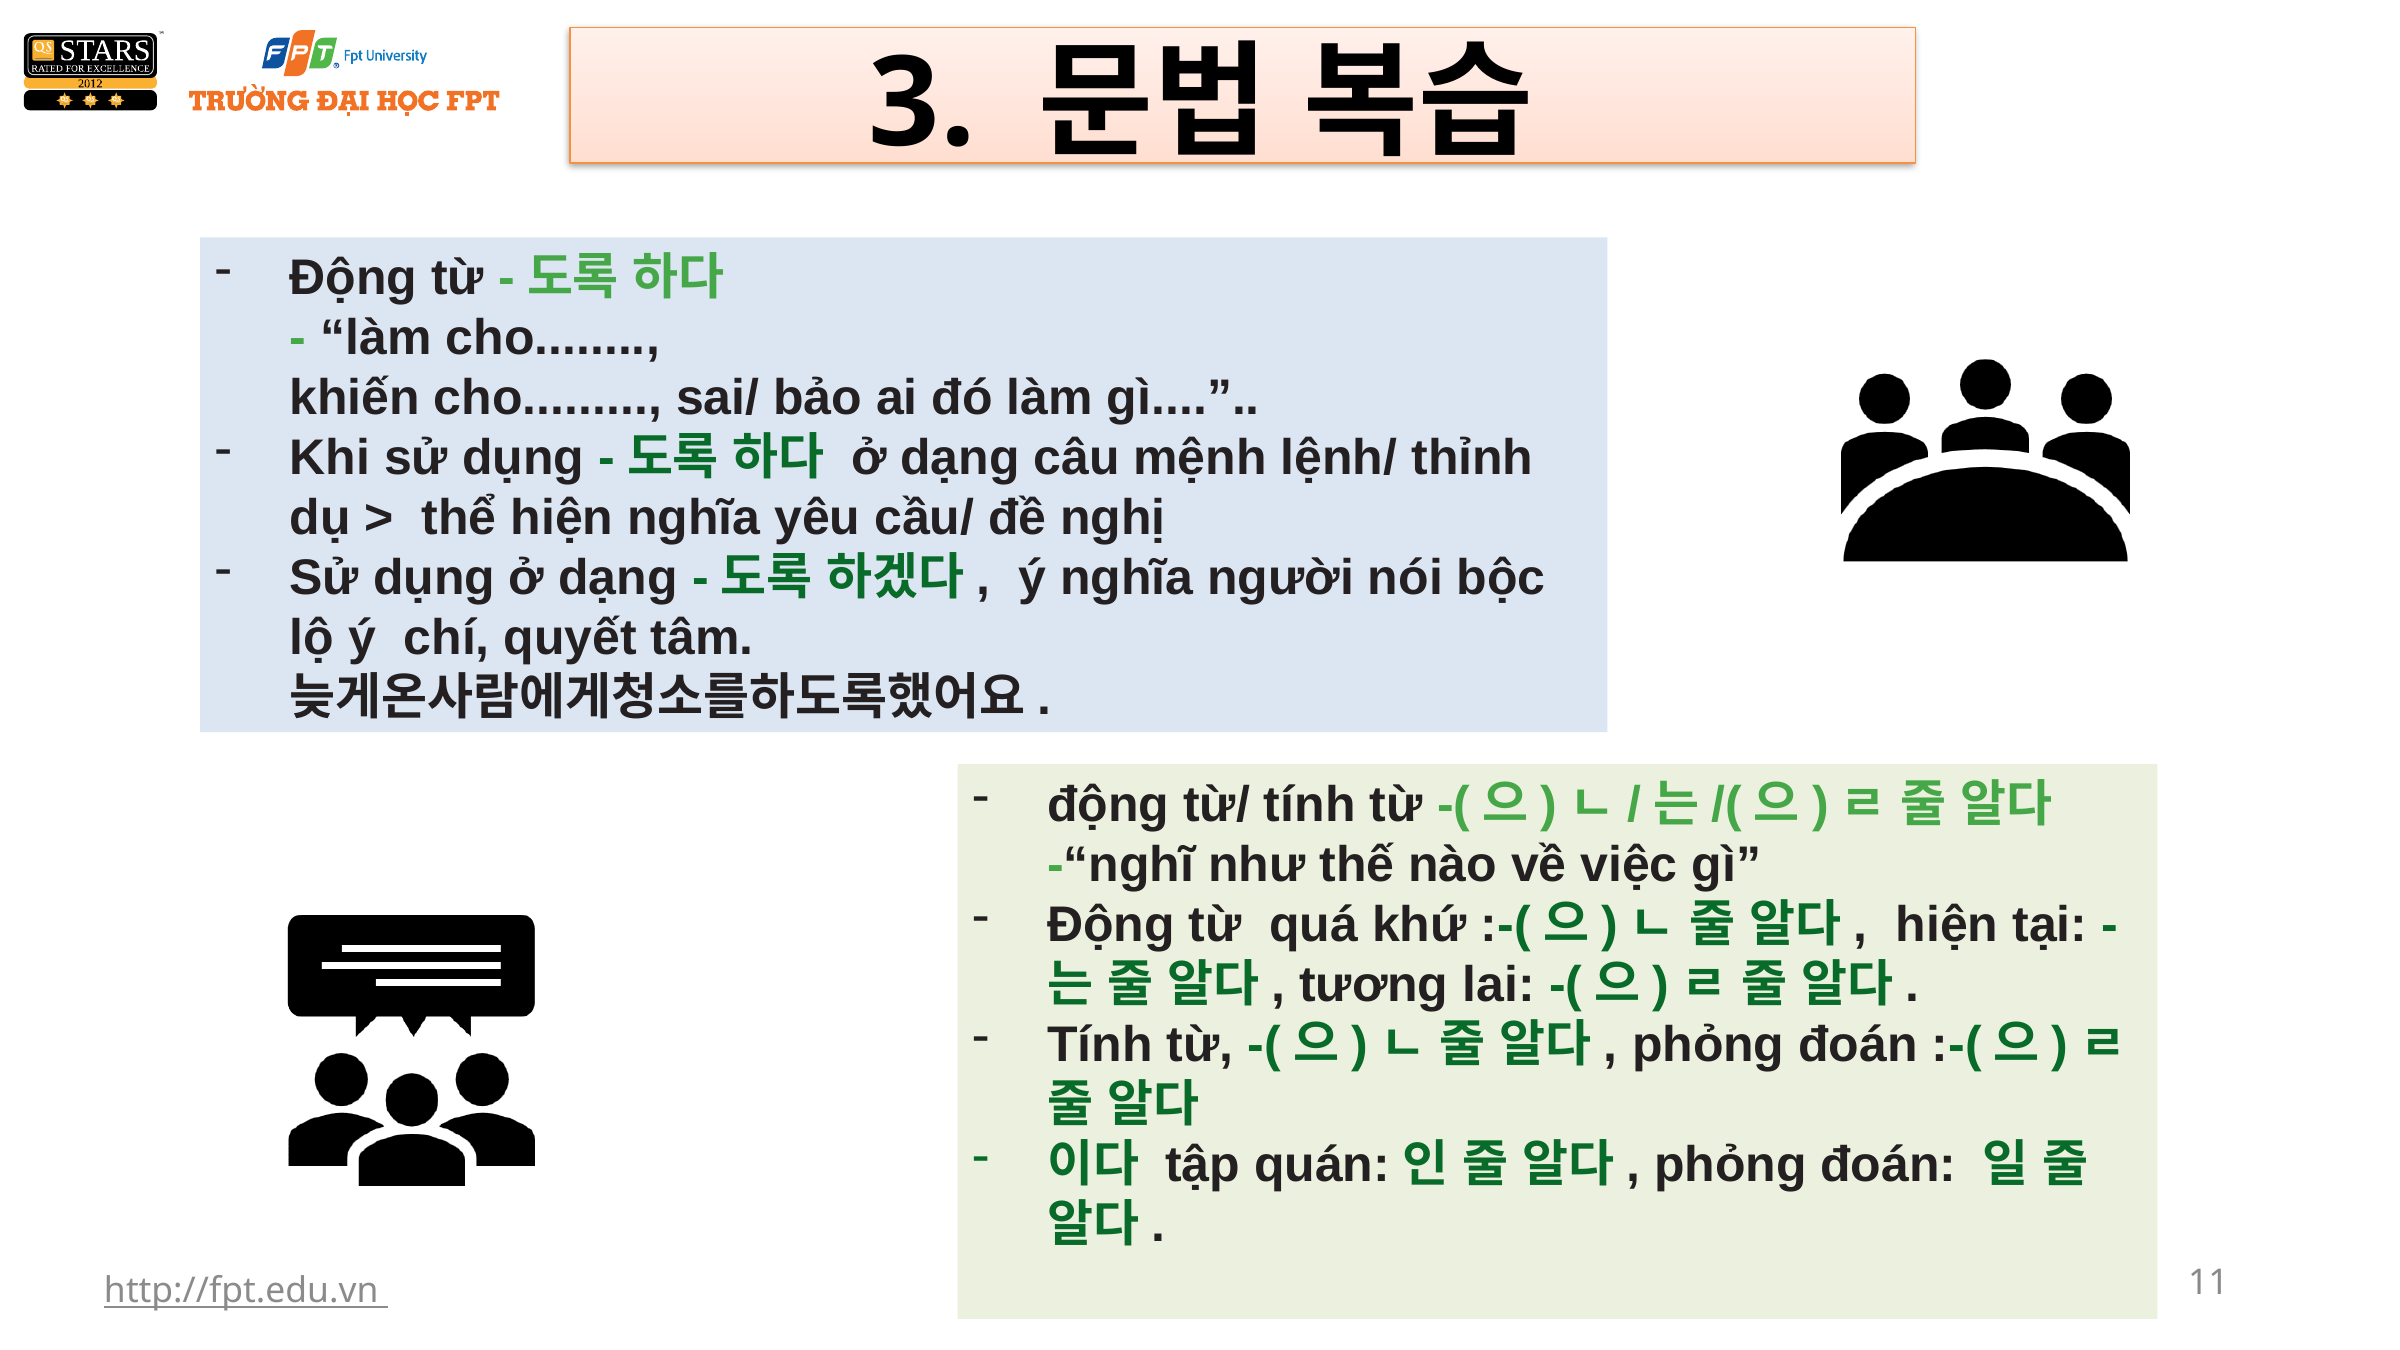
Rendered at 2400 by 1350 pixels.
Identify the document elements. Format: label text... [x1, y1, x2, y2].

slide_number 11 [2158, 1252, 2250, 1314]
text_box động từ/ tính từ -(으)ㄴ/는/(으)ㄹ 줄 알다 -“nghĩ như thế nào về việc gì” Động từ quá khứ :-(으)ㄴ 줄 알다, hiện tại: -는 줄 알다, tương lai: -(으)ㄹ 줄 알다. Tính từ, -(으)ㄴ 줄 알다, phỏng đoán :-(으)ㄹ 줄 알다 이다 tập quán:인 줄 알다, phỏng đoán: 일 줄 알다. [957, 764, 2158, 1319]
text_box 3. 문법 복습 [569, 27, 1916, 164]
picture [1812, 287, 2158, 633]
picture [245, 887, 572, 1213]
footer http://fpt.edu.vn [82, 1252, 843, 1325]
text_box Động từ -도록 하다 - “làm cho........, khiến cho........., sai/ bảo ai đó làm gì....”.. Khi sử dụng -도록 하다 ở dạng câu mệnh lệnh/ thỉnh dụ > thể hiện nghĩa yêu cầu/ đề nghị Sử dụng ở dạng -도록 하겠다, ý nghĩa người nói bộc lộ ý chí, quyết tâm. 늦게온사람에게청소를하도록했어요. [200, 237, 1608, 733]
